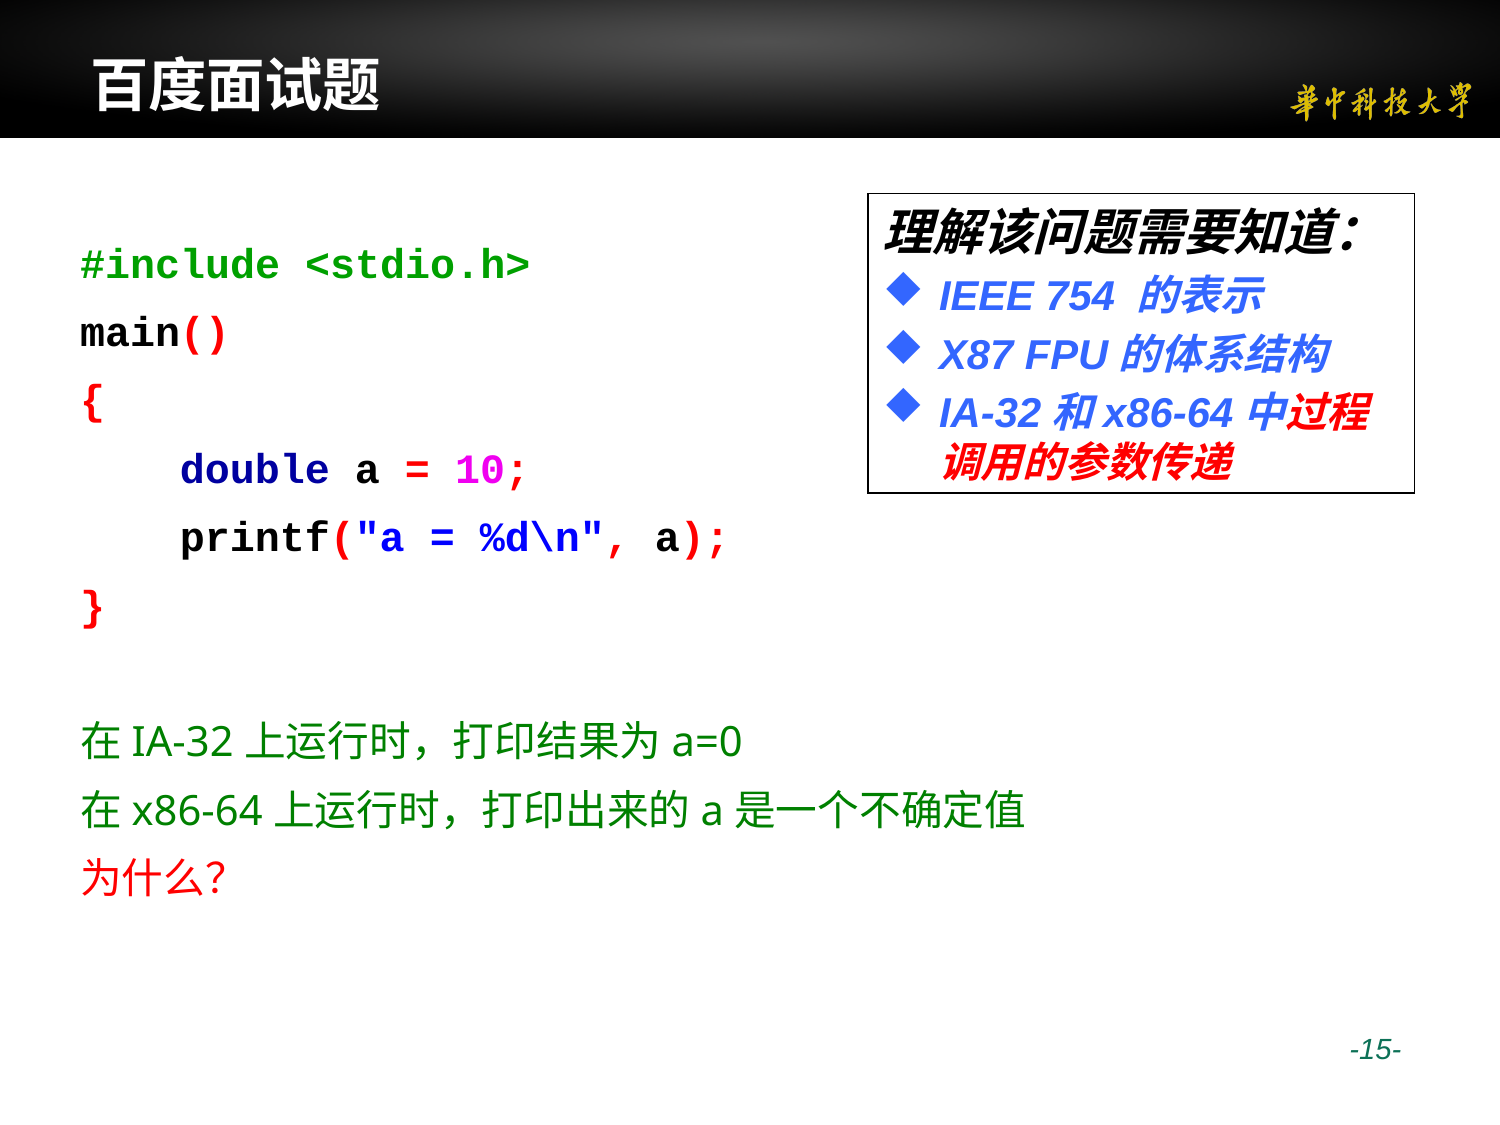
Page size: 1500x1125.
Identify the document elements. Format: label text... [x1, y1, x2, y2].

text_box 理解该问题需要知道： IEEE 754 的表示 X87 FPU的体系结构 IA-32和x86-64中过程调用的参数传递 [868, 193, 1415, 494]
list #include <stdio.h> main() { double a = 10; printf("a = %d\n", a); } 在IA-32上运行时，打印结果为a=0 在x86-64上运行时，打印出来的a是一个不确定值 为什么？ [64, 160, 1414, 988]
slide_number -15- [1257, 1023, 1425, 1102]
title 百度面试题 [74, 34, 1426, 131]
picture [0, 0, 1500, 138]
